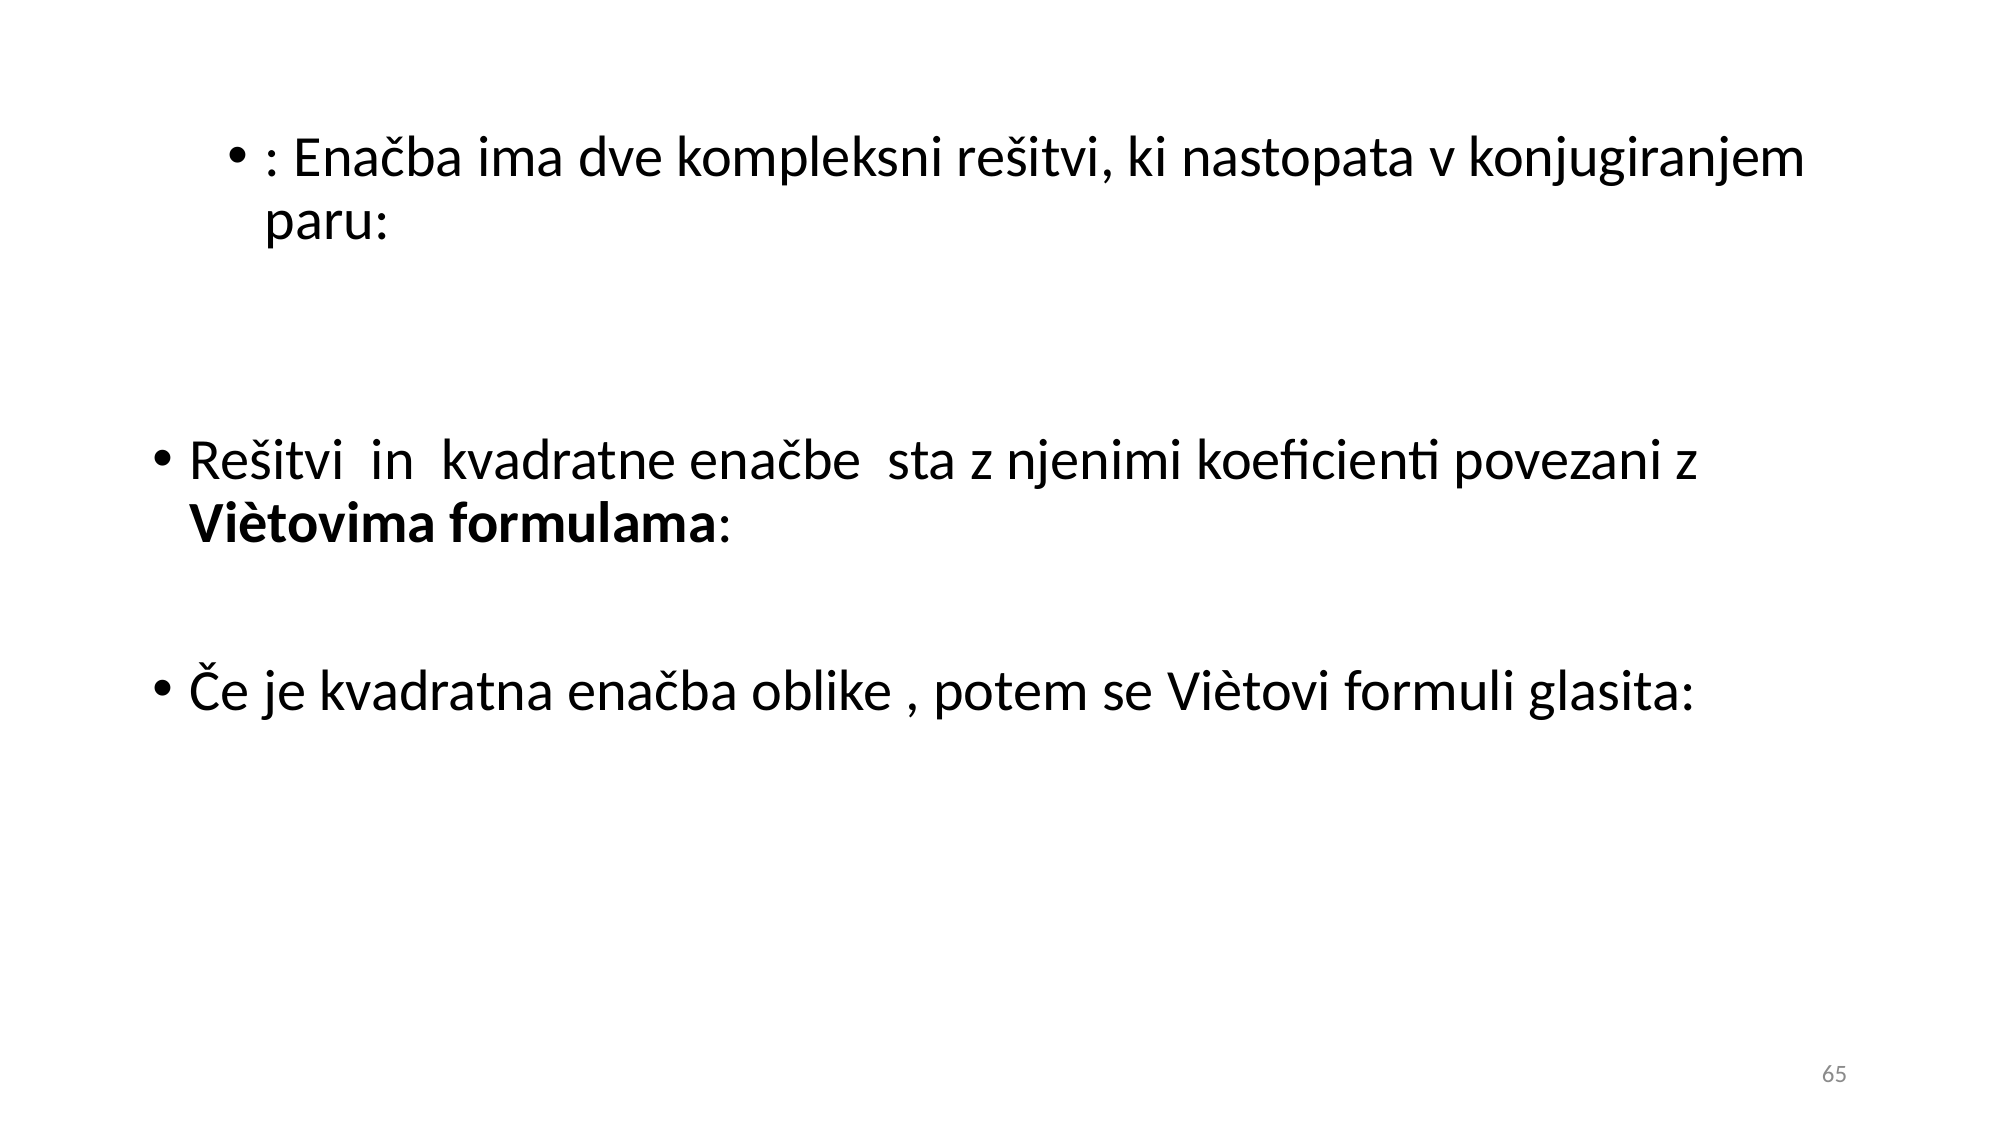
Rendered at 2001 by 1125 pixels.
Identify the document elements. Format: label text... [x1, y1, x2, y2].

slide_number 65 [1412, 1042, 1863, 1103]
